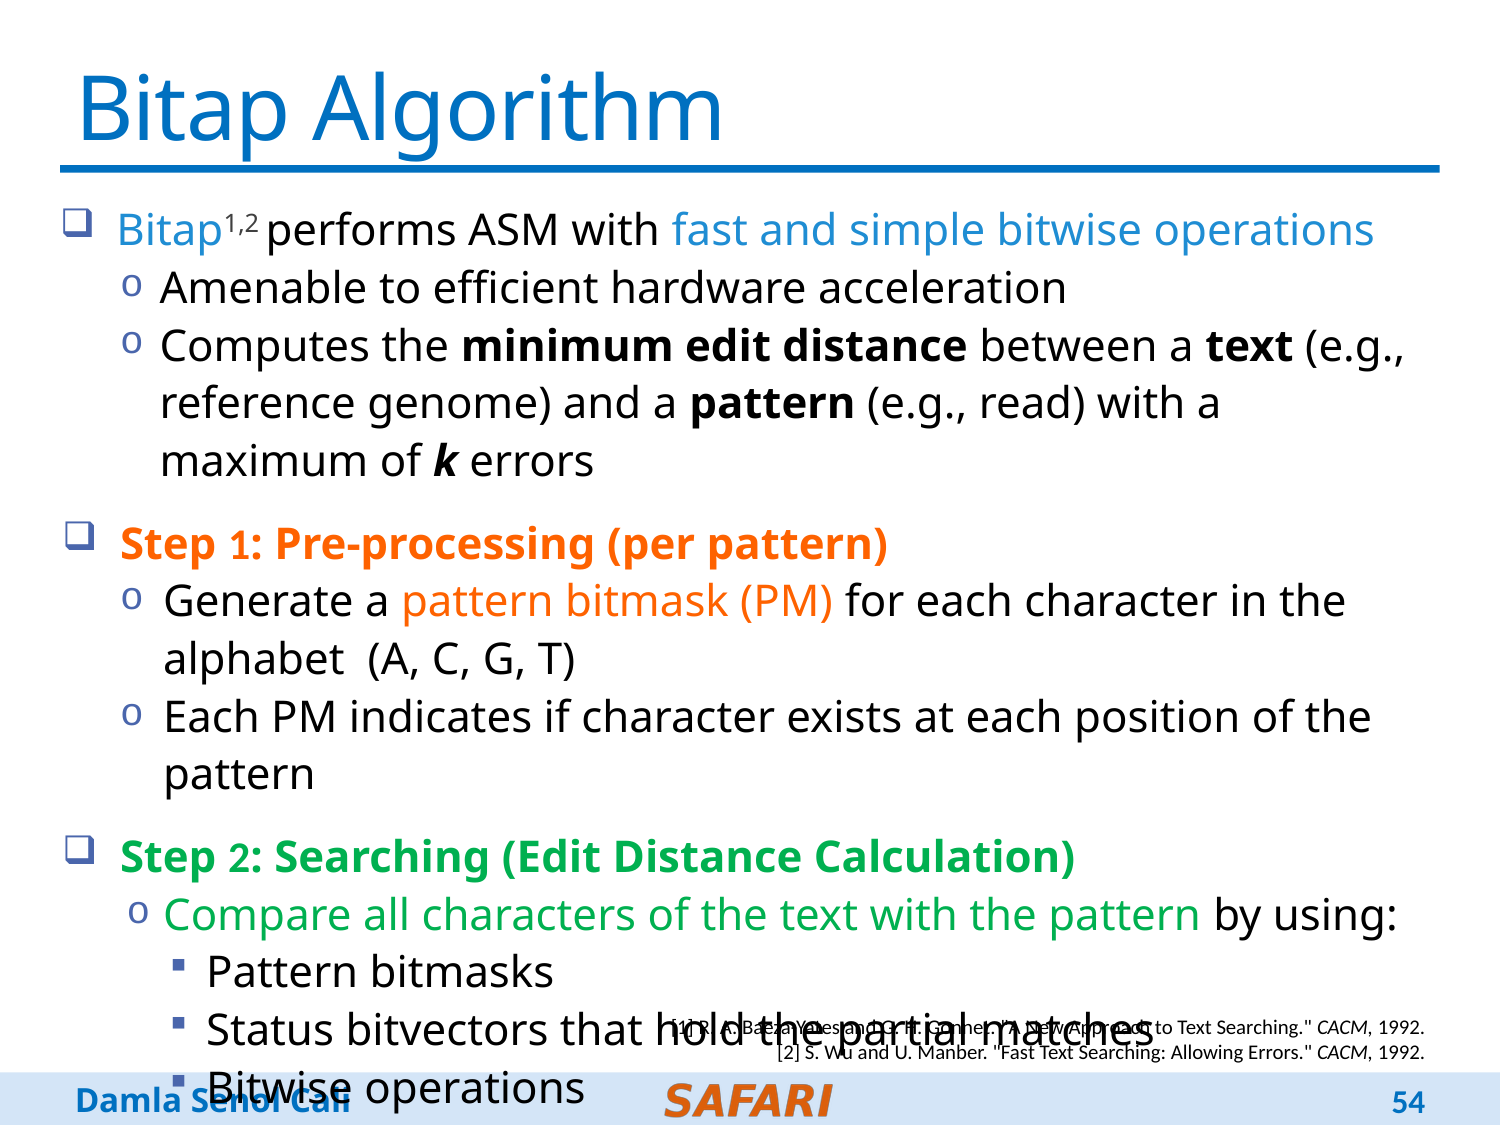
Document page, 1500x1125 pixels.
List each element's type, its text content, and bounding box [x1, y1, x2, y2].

picture [663, 1075, 837, 1125]
slide_number 54 [1233, 1077, 1440, 1123]
text_box [1] R. A. Baeza-Yates and G. H. Gonnet. "A New Approach to Text Searching." CACM, 1992. [2] S. Wu and U. Manber. "Fast Text Searching: Allowing Errors." CACM, 1992. [618, 1006, 1440, 1072]
title Bitap Algorithm [60, 42, 1440, 166]
list Bitap1,2 performs ASM with fast and simple bitwise operations Amenable to efficient hardware acceleration Computes the minimum edit distance between a text (e.g., reference genome) and a pattern (e.g., read) with a maximum of k errors Step 1: Pre-processing (per pattern) Generate a pattern bitmask (PM) for each character in the alphabet (A, C, G, T) Each PM indicates if character exists at each position of the pattern Step 2: Searching (Edit Distance Calculation) Compare all characters of the text with the pattern by using: Pattern bitmasks Status bitvectors that hold the partial matches Bitwise operations [60, 189, 1440, 985]
